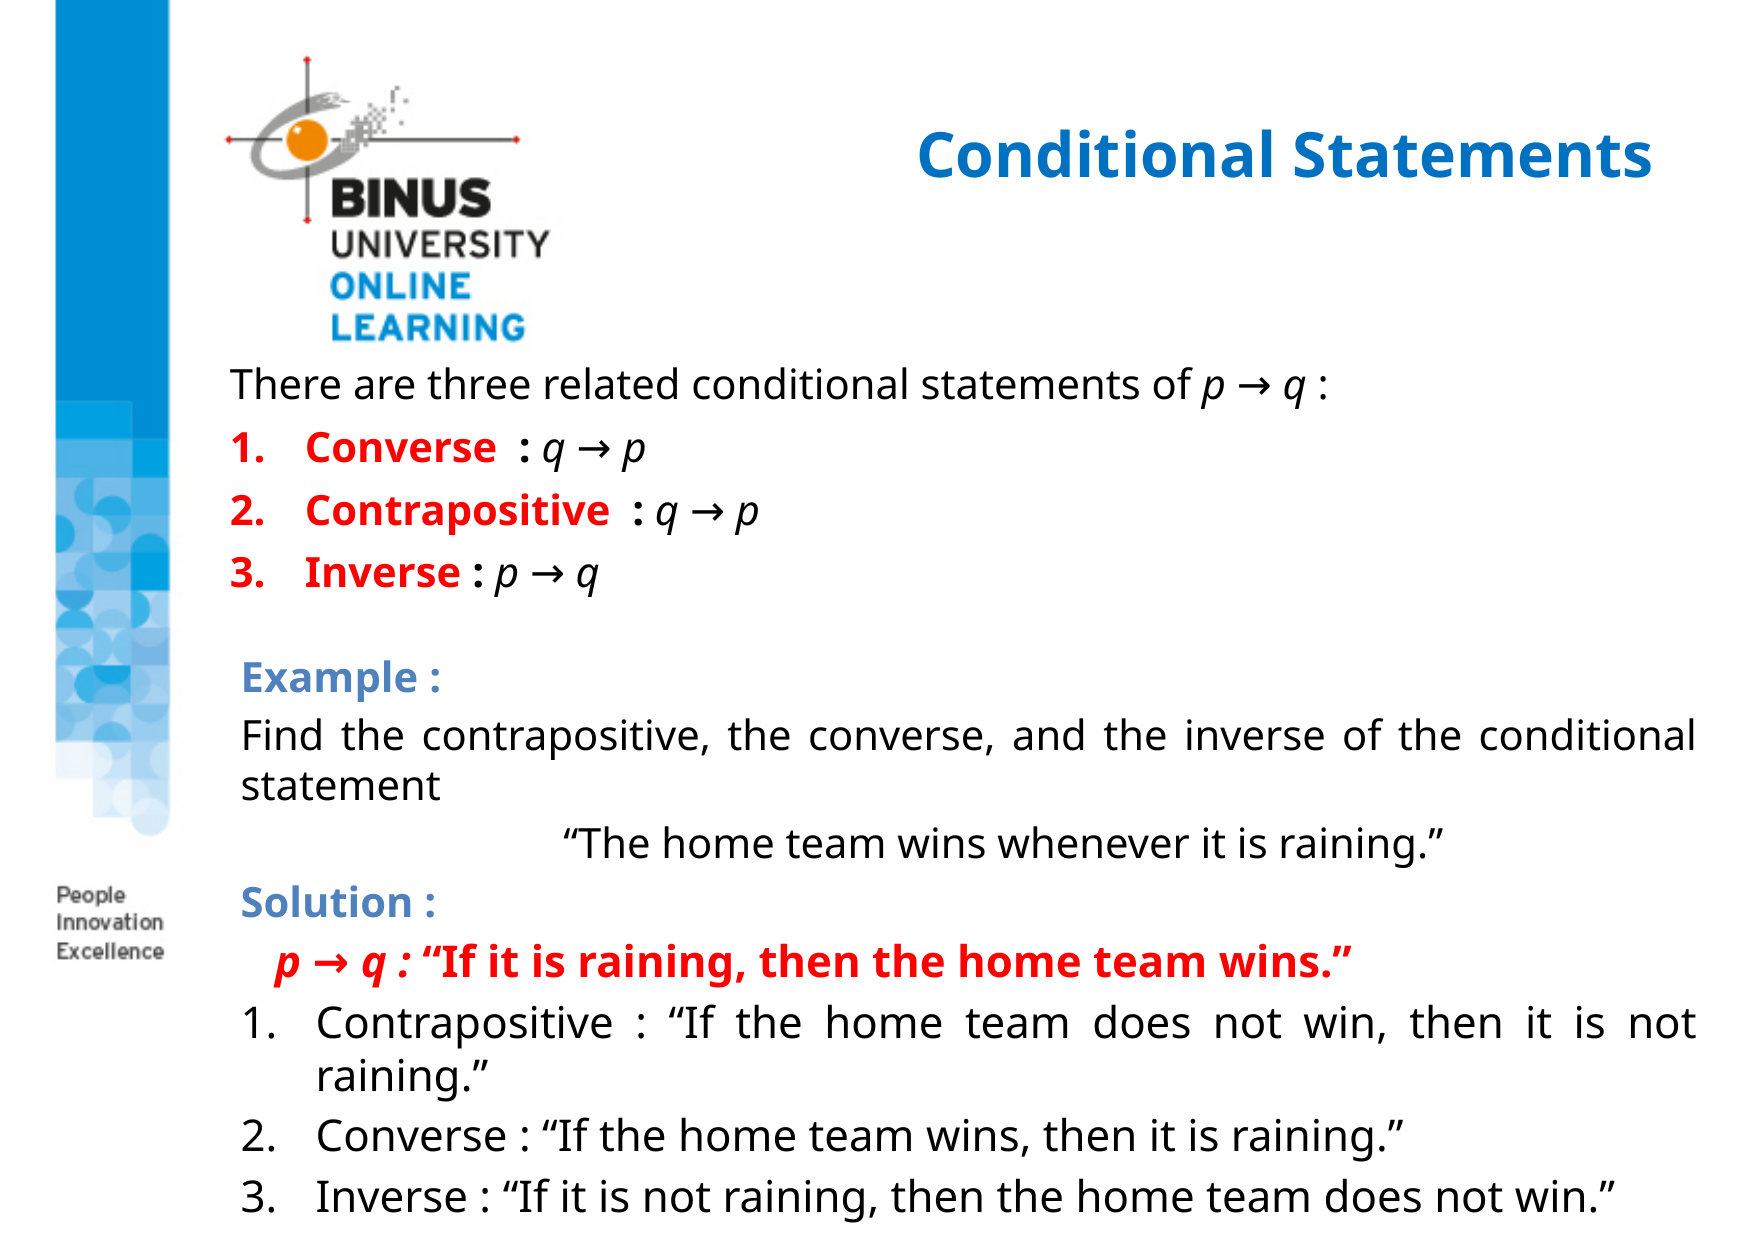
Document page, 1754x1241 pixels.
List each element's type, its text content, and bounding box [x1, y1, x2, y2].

text_box Conditional Statements [632, 126, 1672, 273]
text_box Example : Find the contrapositive, the converse, and the inverse of the conditional statement “The home team wins whenever it is raining.” Solution : p → q : “If it is raining, then the home team wins.” Contrapositive : “If the home team does not win, then it is not raining.” Converse : “If the home team wins, then it is raining.” Inverse : “If it is not raining, then the home team does not win.” [225, 643, 1713, 1241]
picture [0, 0, 1754, 1241]
